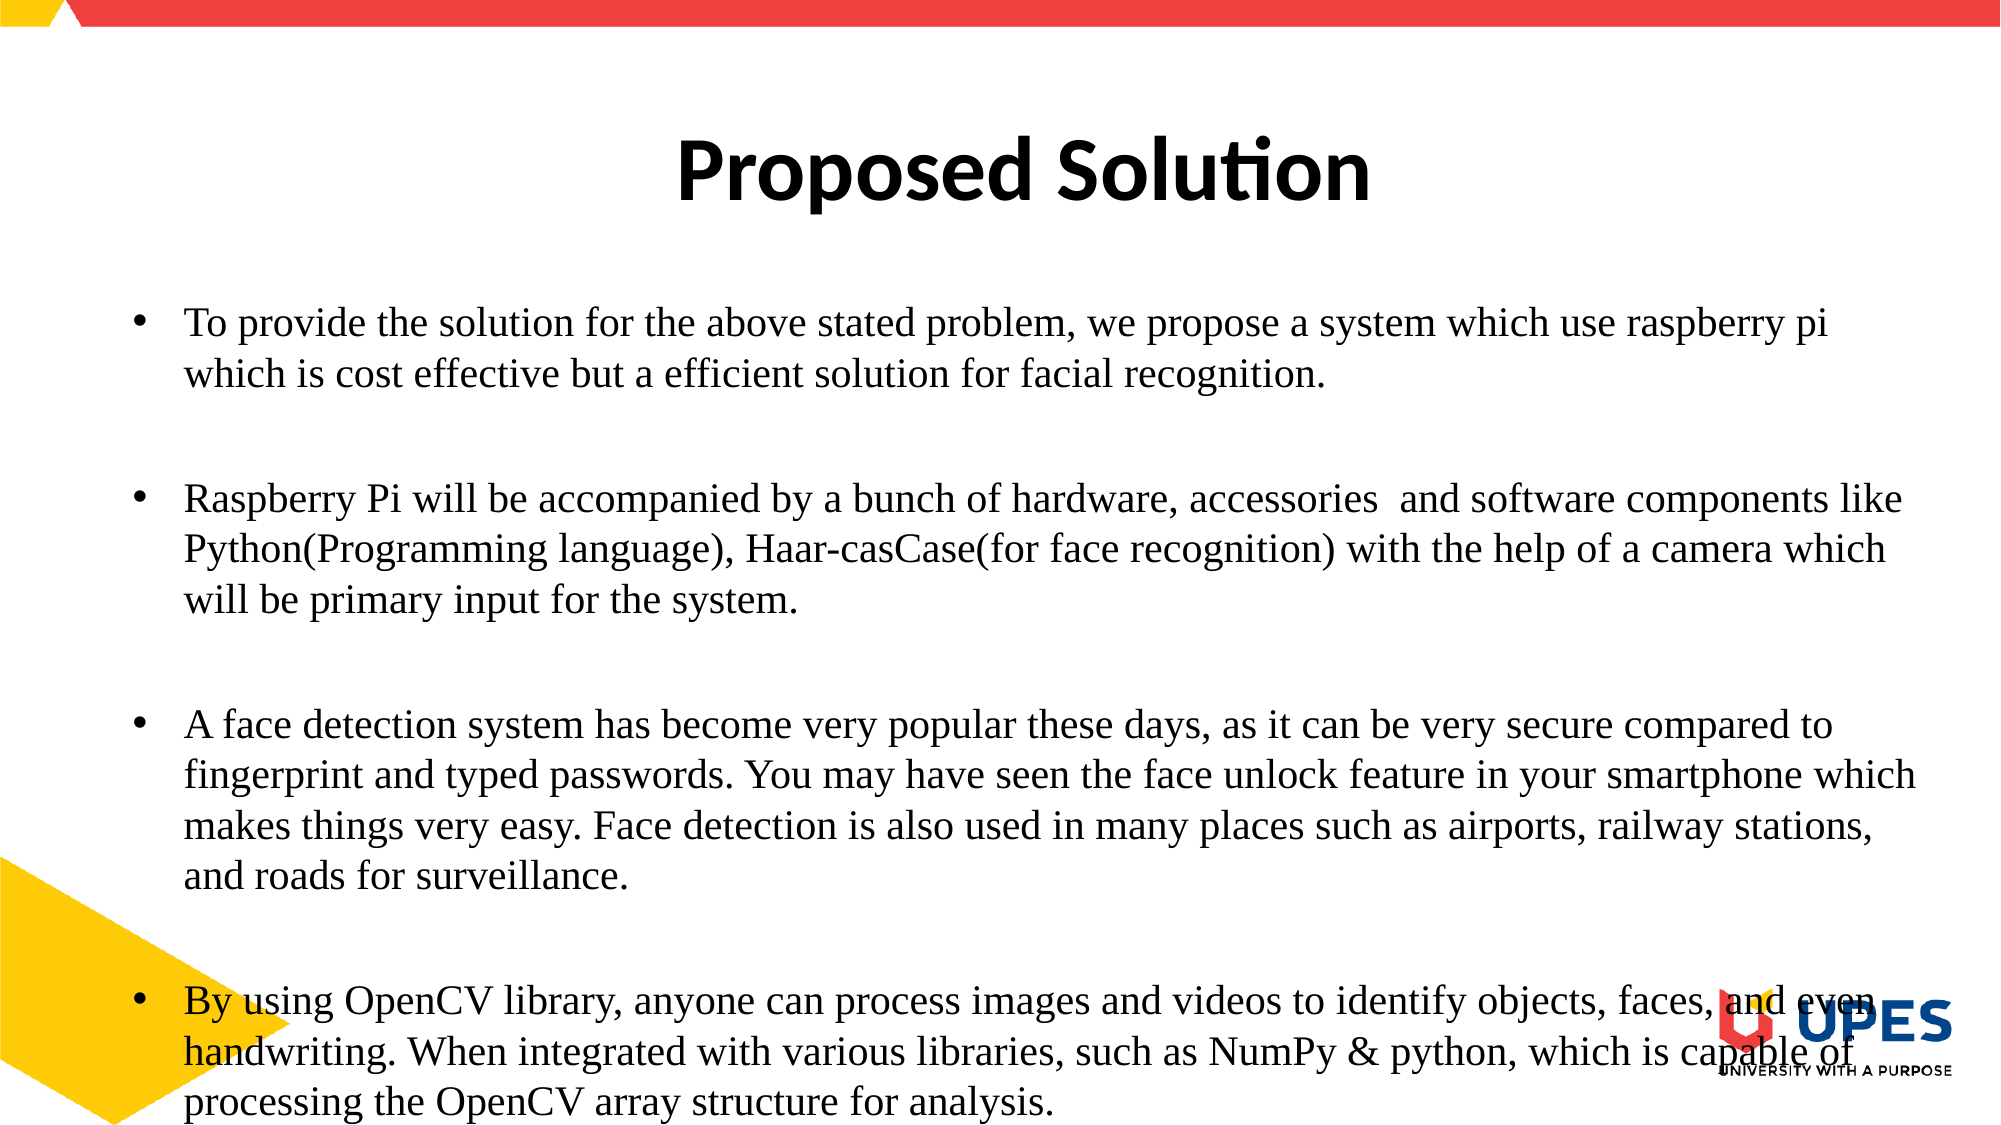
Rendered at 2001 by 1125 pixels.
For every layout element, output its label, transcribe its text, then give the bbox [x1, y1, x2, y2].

picture [0, 0, 2001, 1125]
title Proposed Solution [124, 69, 1926, 259]
list To provide the solution for the above stated problem, we propose a system which use raspberry pi which is cost effective but a efficient solution for facial recognition. Raspberry Pi will be accompanied by a bunch of hardware, accessories and software components like Python(Programming language), Haar-casCase(for face recognition) with the help of a camera which will be primary input for the system. A face detection system has become very popular these days, as it can be very secure compared to fingerprint and typed passwords. You may have seen the face unlock feature in your smartphone which makes things very easy. Face detection is also used in many places such as airports, railway stations, and roads for surveillance. By using OpenCV library, anyone can process images and videos to identify objects, faces, and even handwriting. When integrated with various libraries, such as NumPy & python, which is capable of processing the OpenCV array structure for analysis. [124, 286, 1926, 1125]
